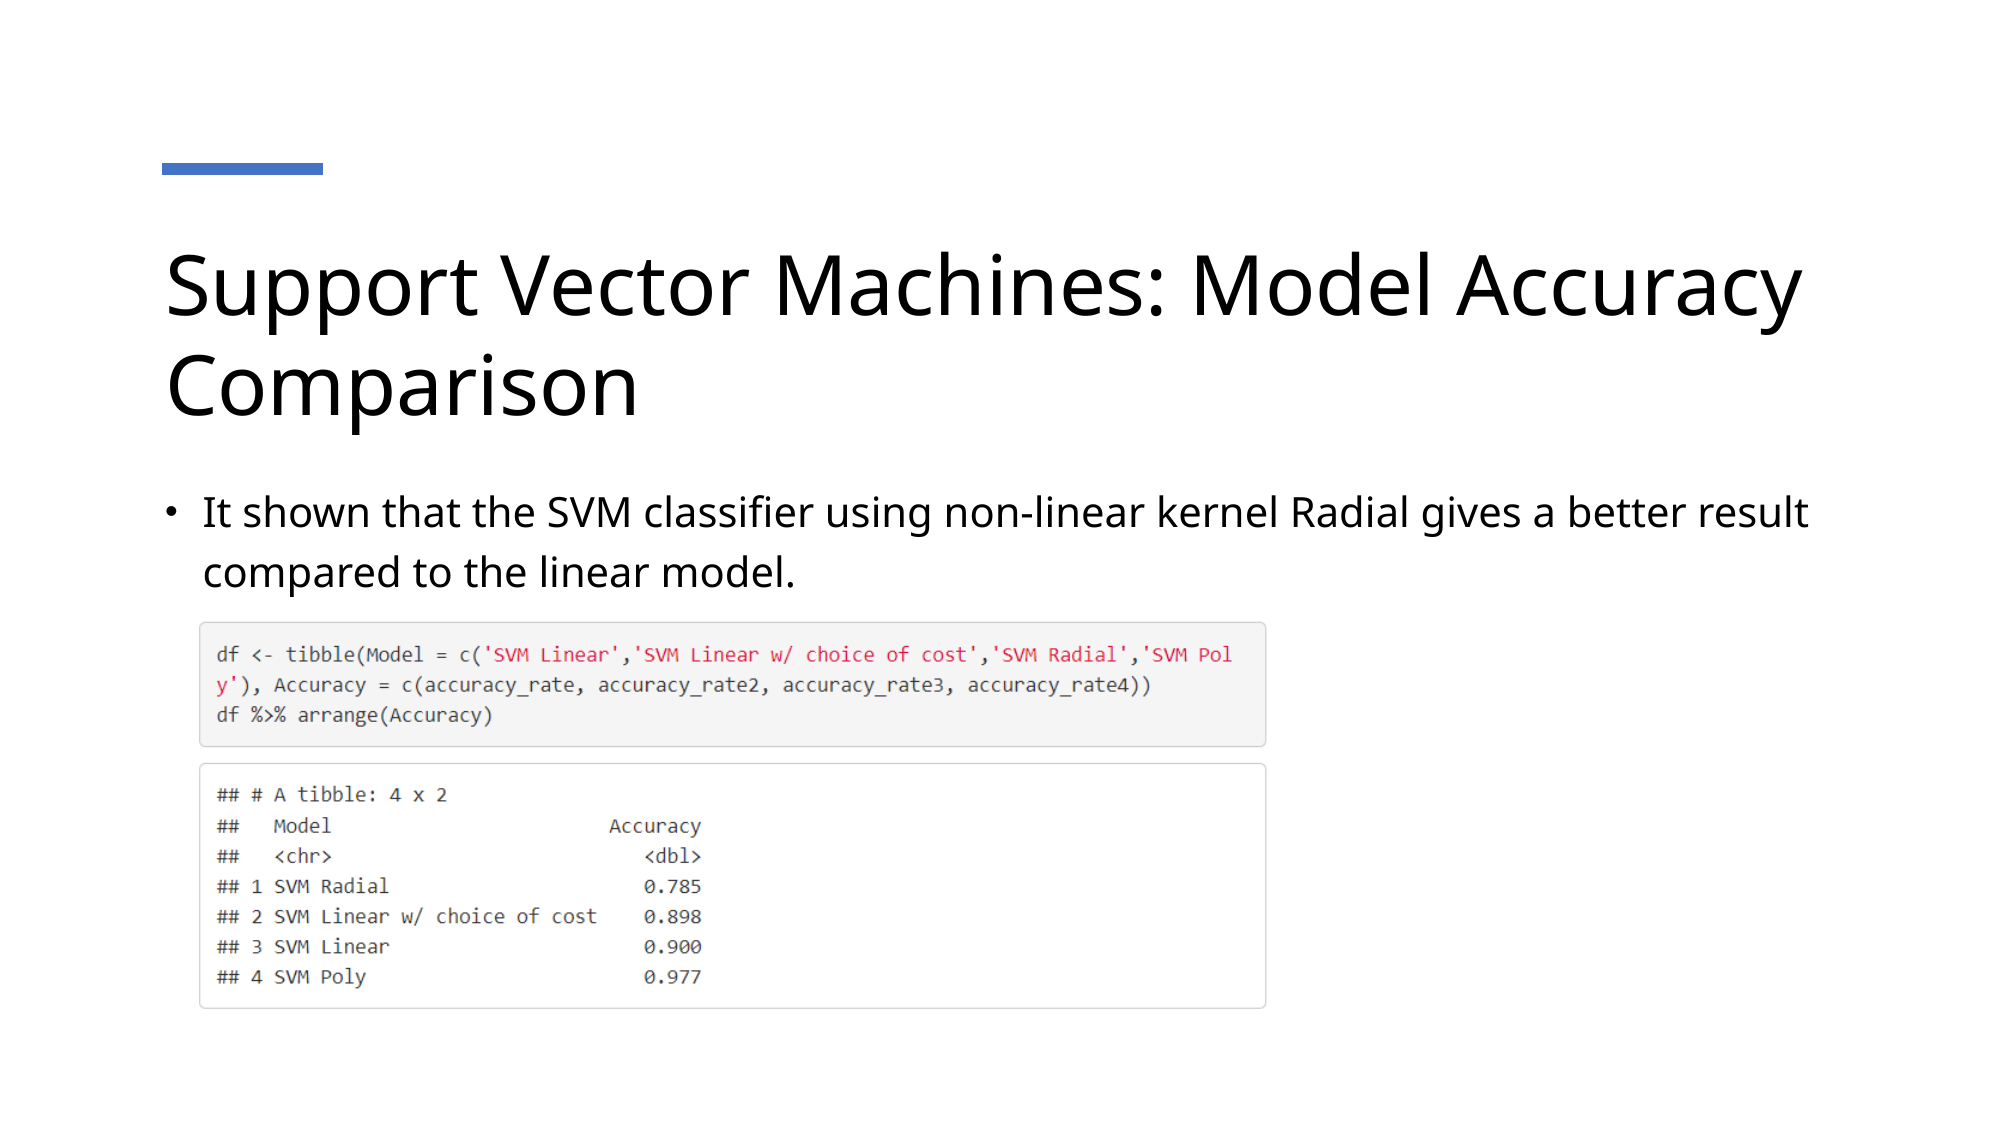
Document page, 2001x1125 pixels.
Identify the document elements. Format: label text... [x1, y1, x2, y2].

title Support Vector Machines: Model Accuracy Comparison [150, 224, 1850, 441]
list It shown that the SVM classifier using non-linear kernel Radial gives a better result compared to the linear model. [150, 468, 1850, 975]
picture [192, 611, 1276, 1015]
